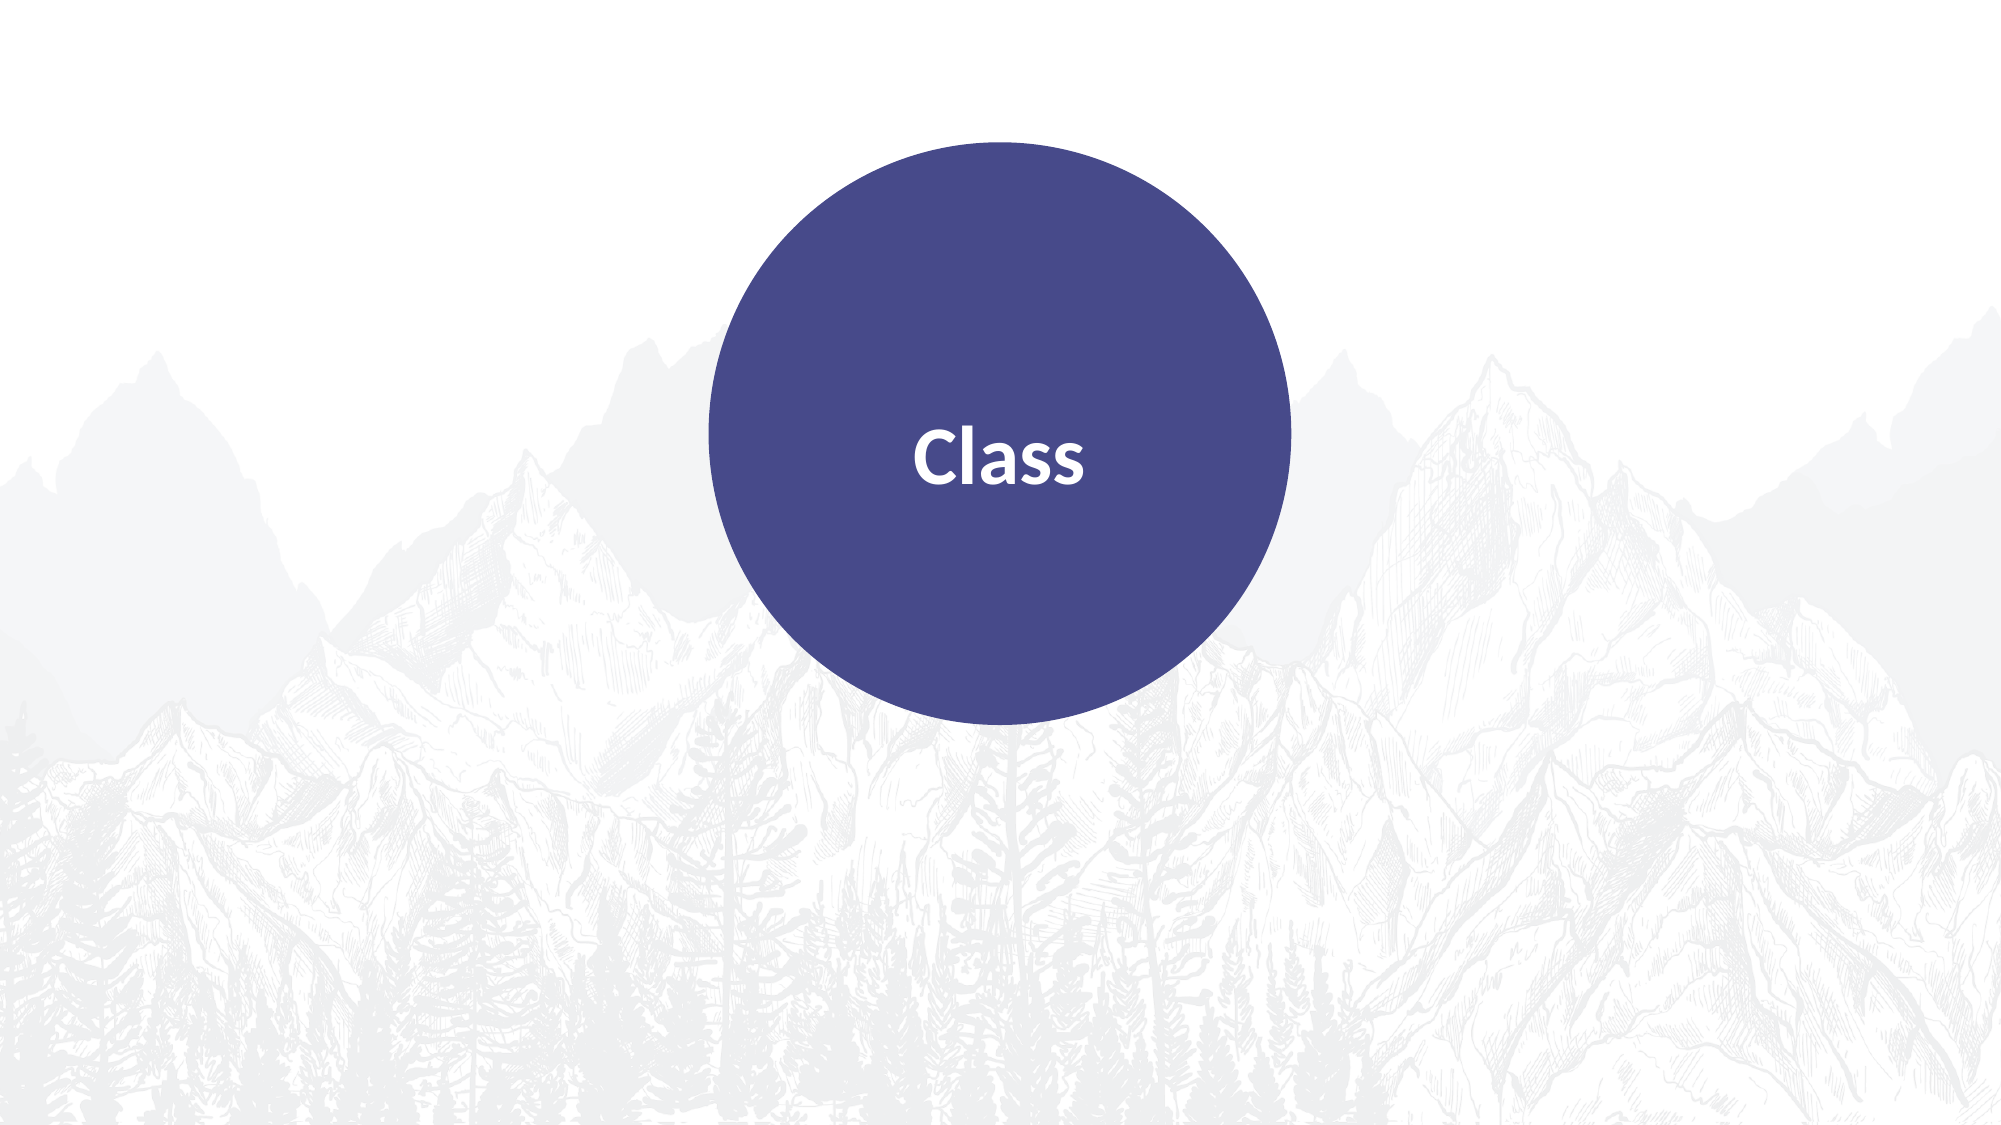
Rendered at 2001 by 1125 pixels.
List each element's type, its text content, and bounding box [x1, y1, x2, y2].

title Class [705, 380, 1295, 507]
